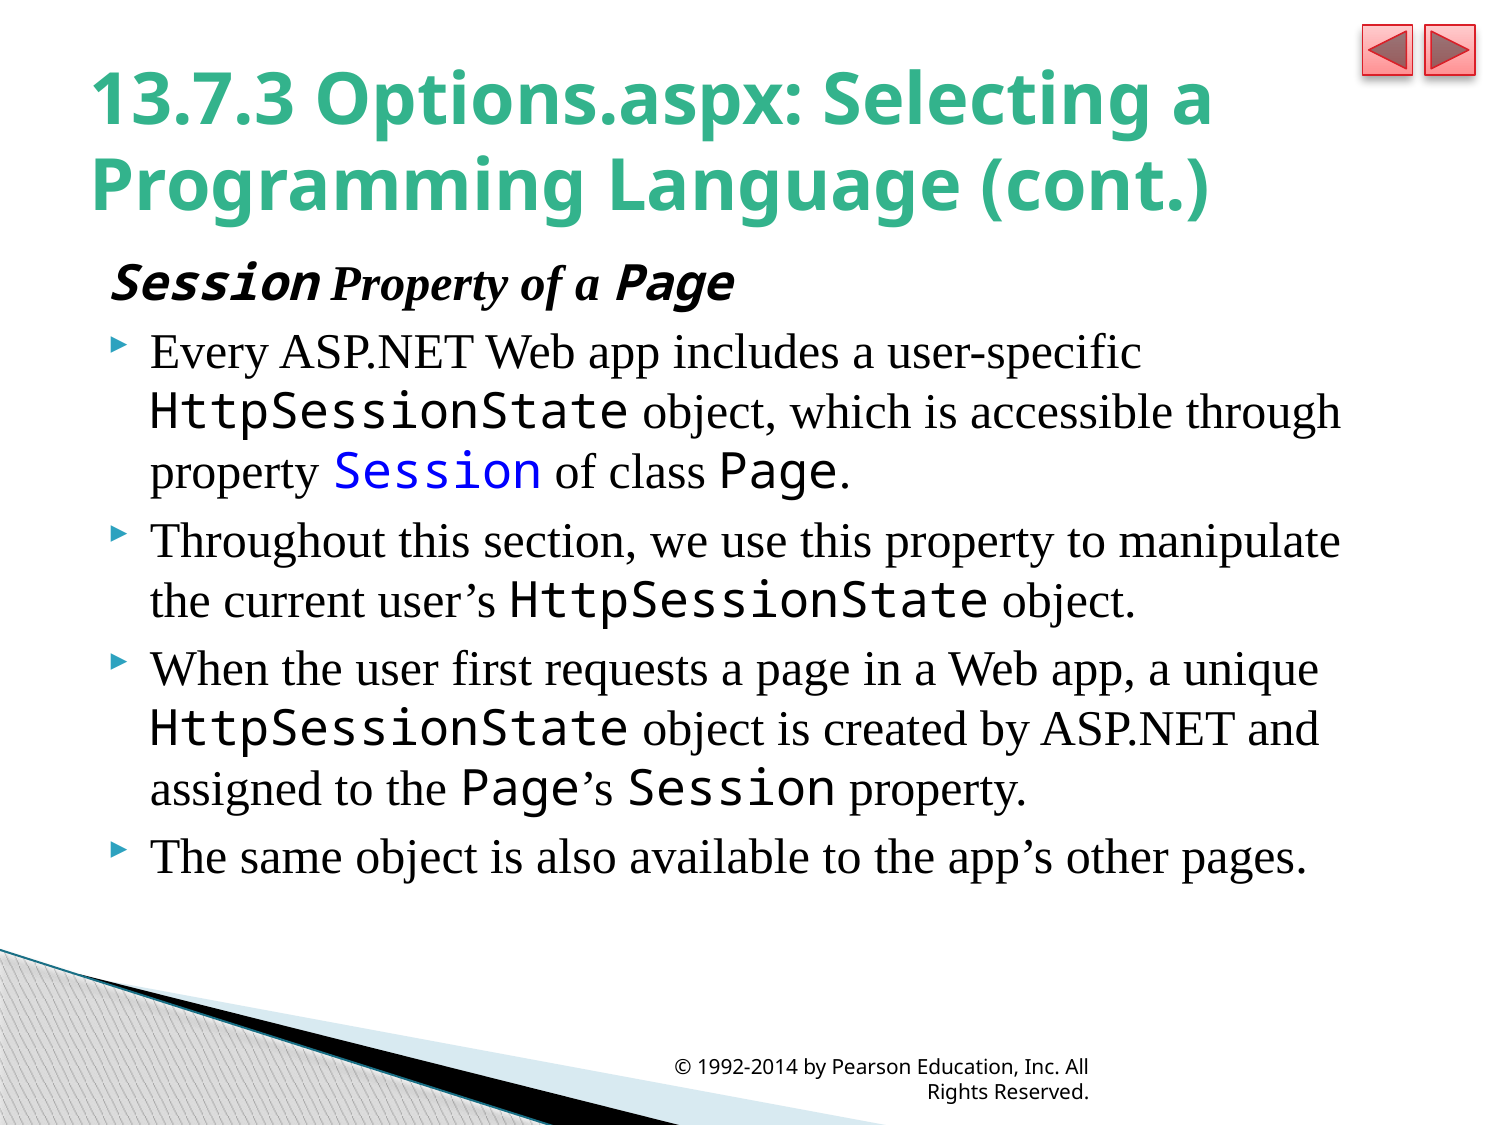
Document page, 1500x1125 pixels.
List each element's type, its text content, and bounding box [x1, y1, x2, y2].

list Session Property of a Page Every ASP.NET Web app includes a user-specific HttpSessionState object, which is accessible through property Session of class Page. Throughout this section, we use this property to manipulate the current user’s HttpSessionState object. When the user first requests a page in a Web app, a unique HttpSessionState object is created by ASP.NET and assigned to the Page’s Session property. The same object is also available to the app’s other pages. [75, 242, 1425, 986]
title 13.7.3 Options.aspx: Selecting a Programming Language (cont.) [75, 45, 1425, 233]
footer © 1992-2014 by Pearson Education, Inc. All Rights Reserved. [650, 1051, 1105, 1112]
